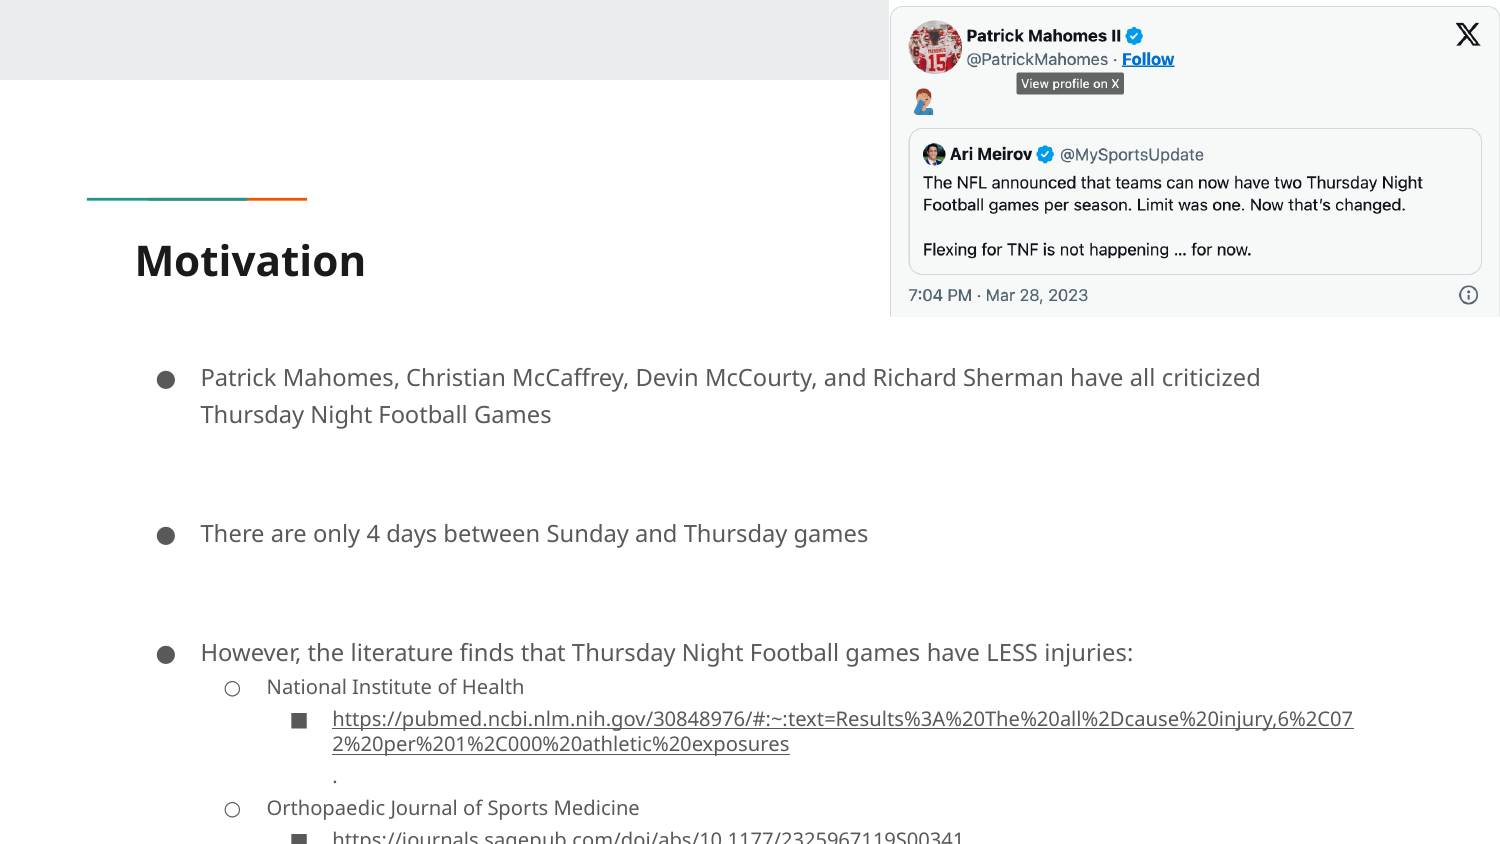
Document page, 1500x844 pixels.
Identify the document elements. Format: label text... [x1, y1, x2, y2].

list Patrick Mahomes, Christian McCaffrey, Devin McCourty, and Richard Sherman have all criticized Thursday Night Football Games There are only 4 days between Sunday and Thursday games However, the literature finds that Thursday Night Football games have LESS injuries: National Institute of Health https://pubmed.ncbi.nlm.nih.gov/30848976/#:~:text=Results%3A%20The%20all%2Dcause%20injury,6%2C072%20per%201%2C000%20athletic%20exposures. Orthopaedic Journal of Sports Medicine https://journals.sagepub.com/doi/abs/10.1177/2325967119S00341 [119, 341, 1381, 844]
title Motivation [119, 216, 883, 305]
picture [888, 0, 1500, 317]
